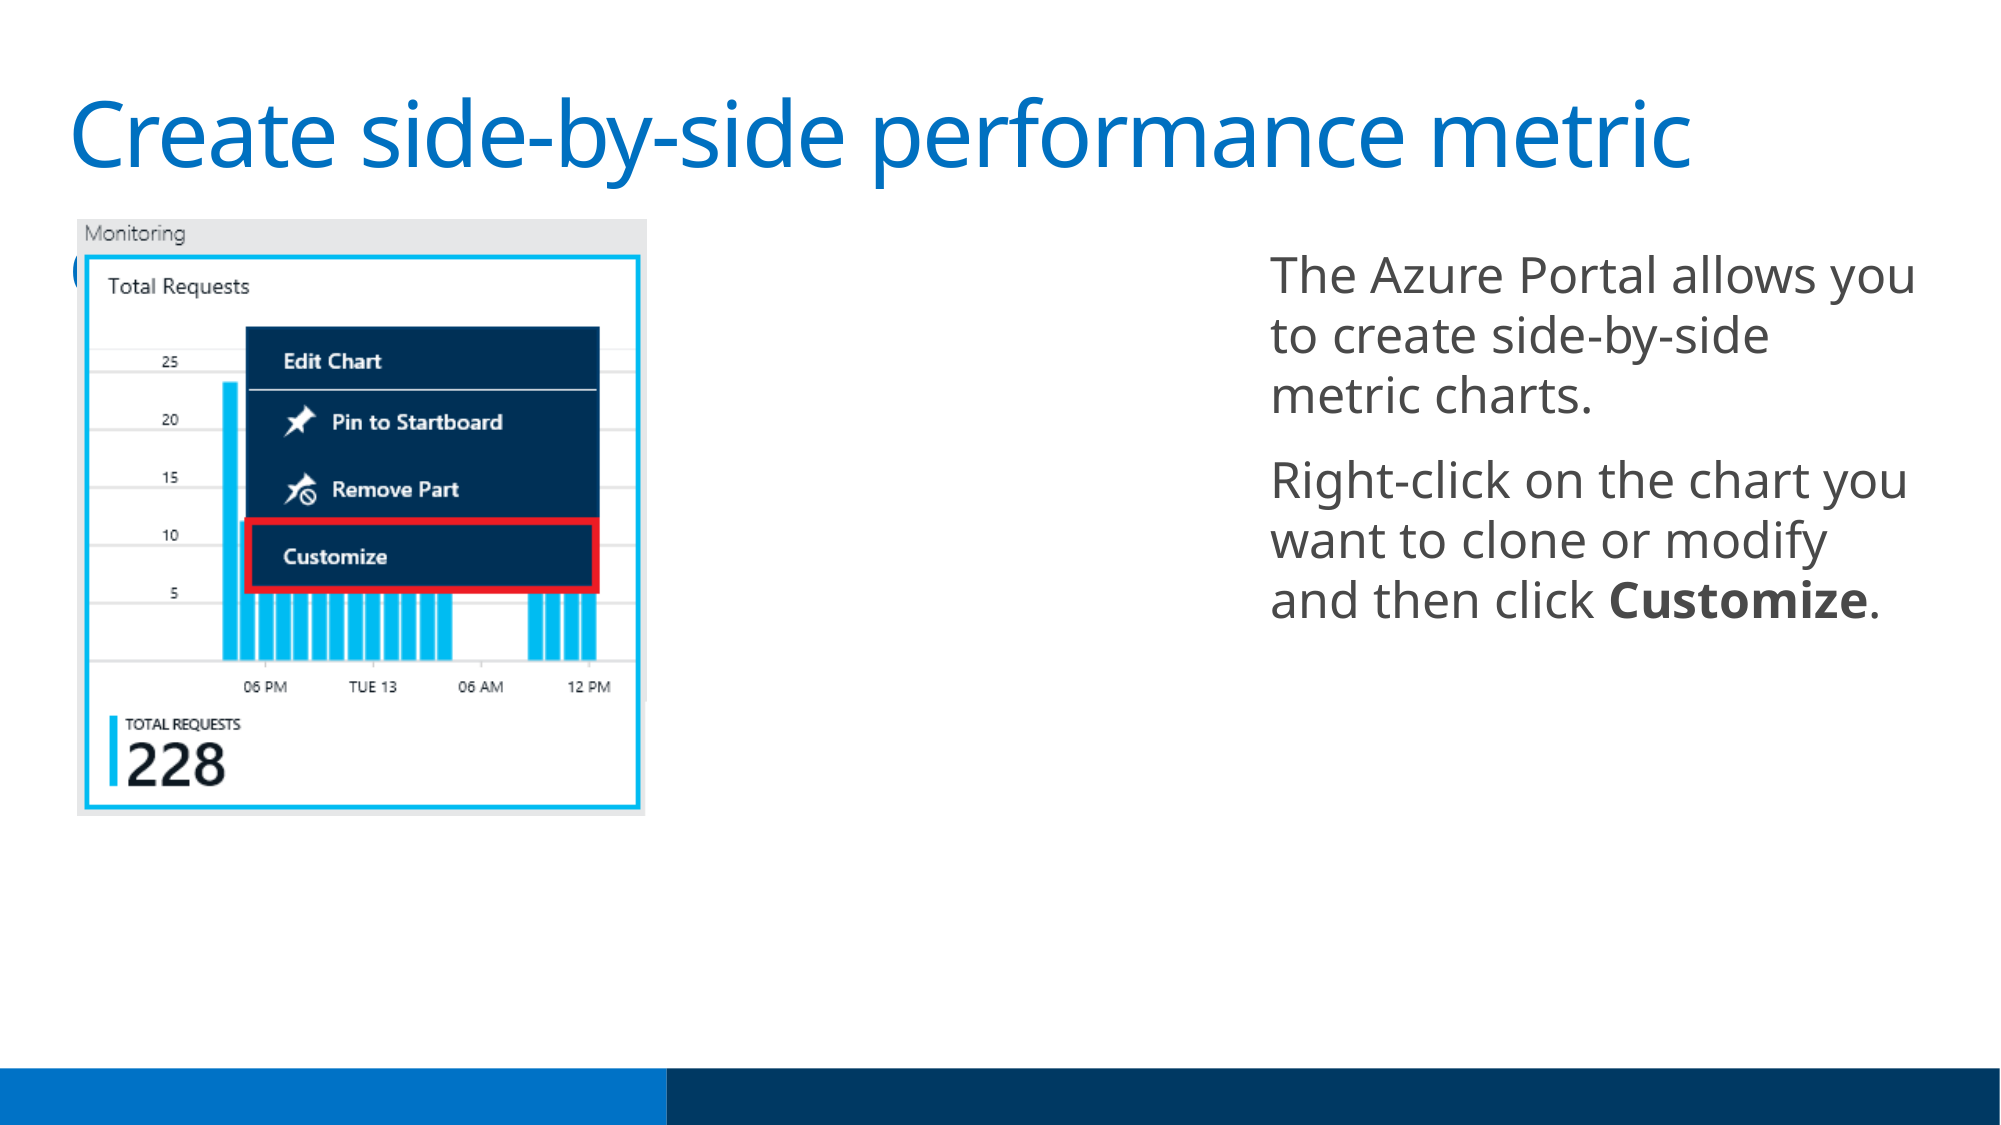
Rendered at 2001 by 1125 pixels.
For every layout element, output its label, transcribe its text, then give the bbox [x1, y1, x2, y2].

picture [77, 218, 647, 817]
list The Azure Portal allows you to create side-by-side metric charts. Right-click on the chart you want to clone or modify and then click Customize. [1240, 219, 1956, 1031]
title Create side-by-side performance metric charts [44, 42, 1956, 220]
